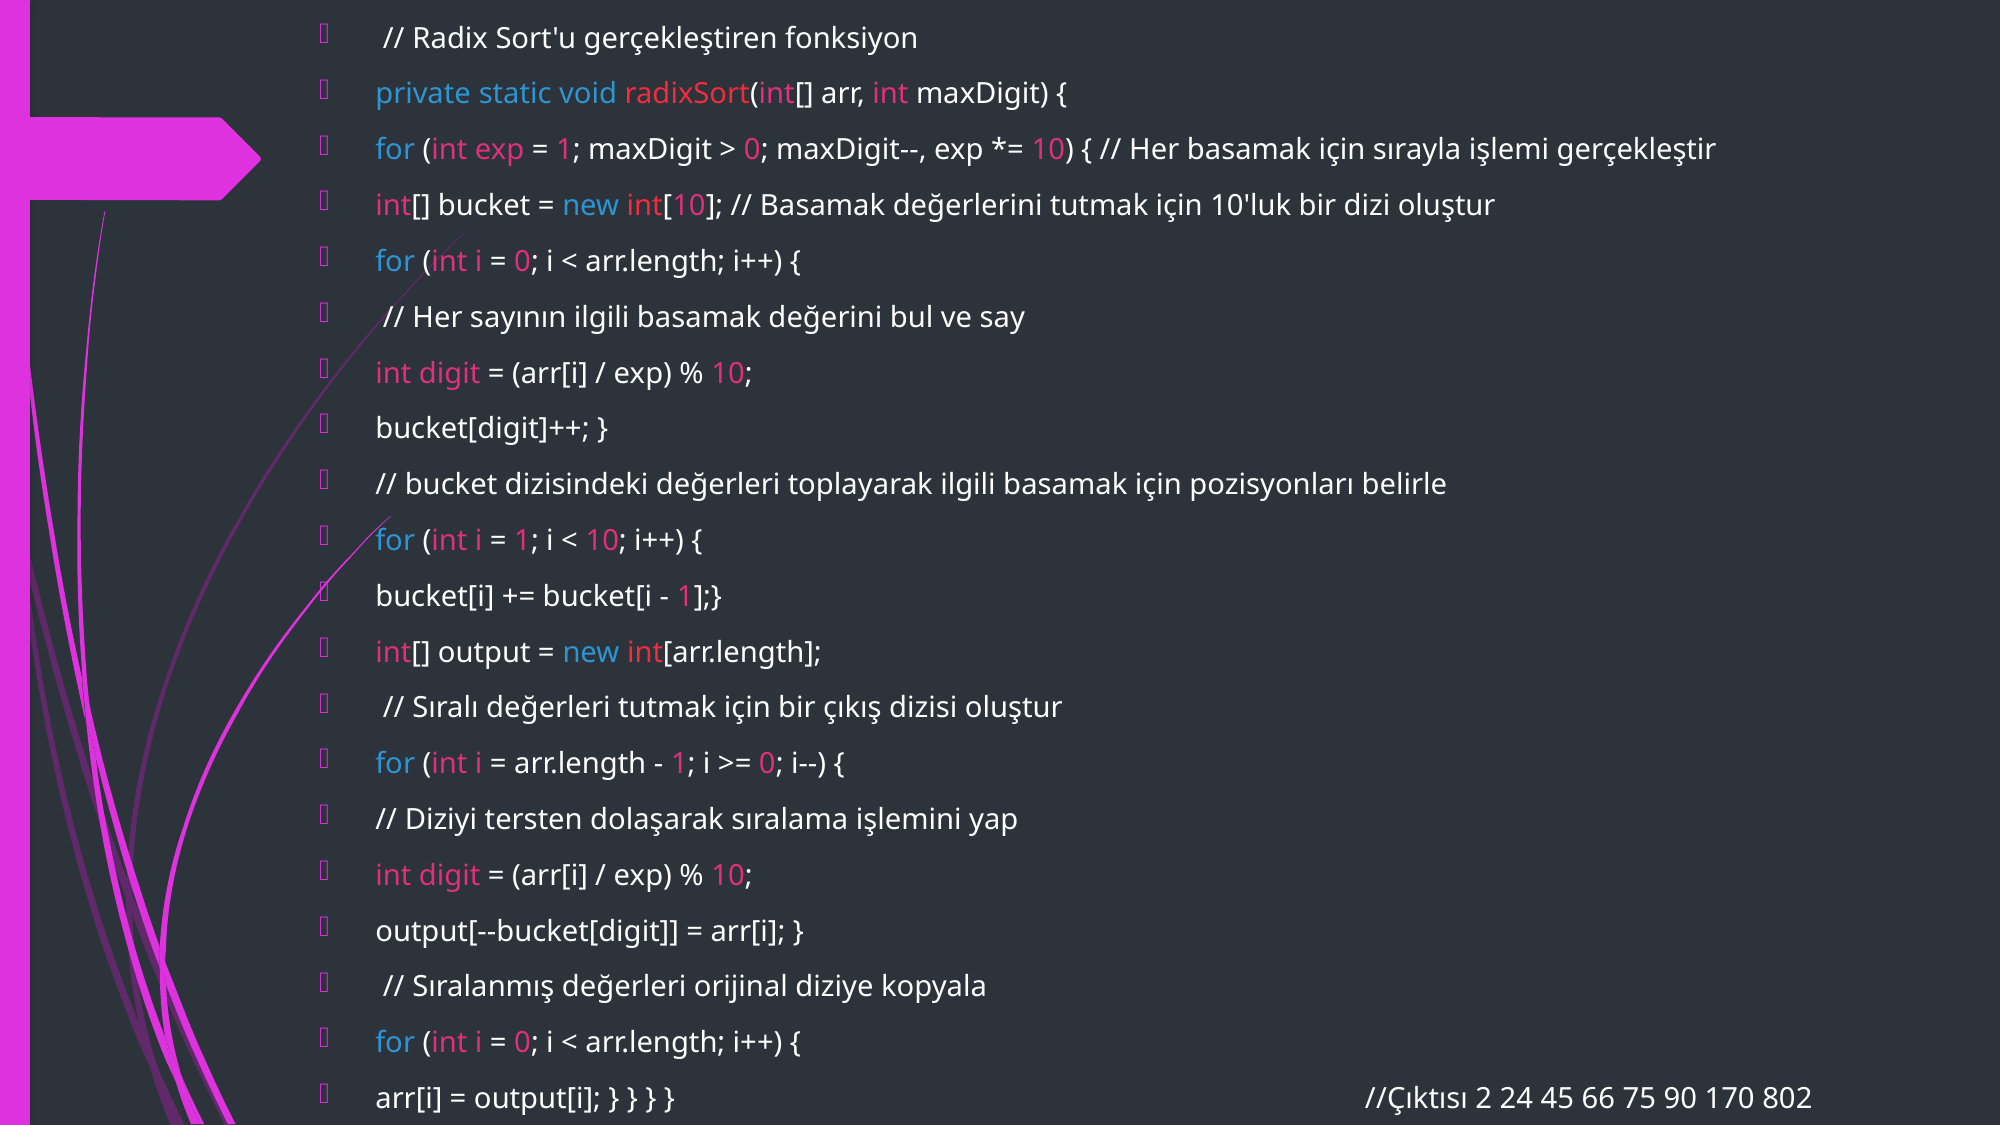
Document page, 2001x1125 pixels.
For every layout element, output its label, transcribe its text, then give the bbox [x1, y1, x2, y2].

list // Radix Sort'u gerçekleştiren fonksiyon private static void radixSort(int[] arr, int maxDigit) { for (int exp = 1; maxDigit > 0; maxDigit--, exp *= 10) { // Her basamak için sırayla işlemi gerçekleştir int[] bucket = new int[10]; // Basamak değerlerini tutmak için 10'luk bir dizi oluştur for (int i = 0; i < arr.length; i++) { // Her sayının ilgili basamak değerini bul ve say int digit = (arr[i] / exp) % 10; bucket[digit]++; } // bucket dizisindeki değerleri toplayarak ilgili basamak için pozisyonları belirle for (int i = 1; i < 10; i++) { bucket[i] += bucket[i - 1];} int[] output = new int[arr.length]; // Sıralı değerleri tutmak için bir çıkış dizisi oluştur for (int i = arr.length - 1; i >= 0; i--) { // Diziyi tersten dolaşarak sıralama işlemini yap int digit = (arr[i] / exp) % 10; output[--bucket[digit]] = arr[i]; } // Sıralanmış değerleri orijinal diziye kopyala for (int i = 0; i < arr.length; i++) { arr[i] = output[i]; } } } } //Çıktısı 2 24 45 66 75 90 170 802 [304, 11, 1888, 1125]
